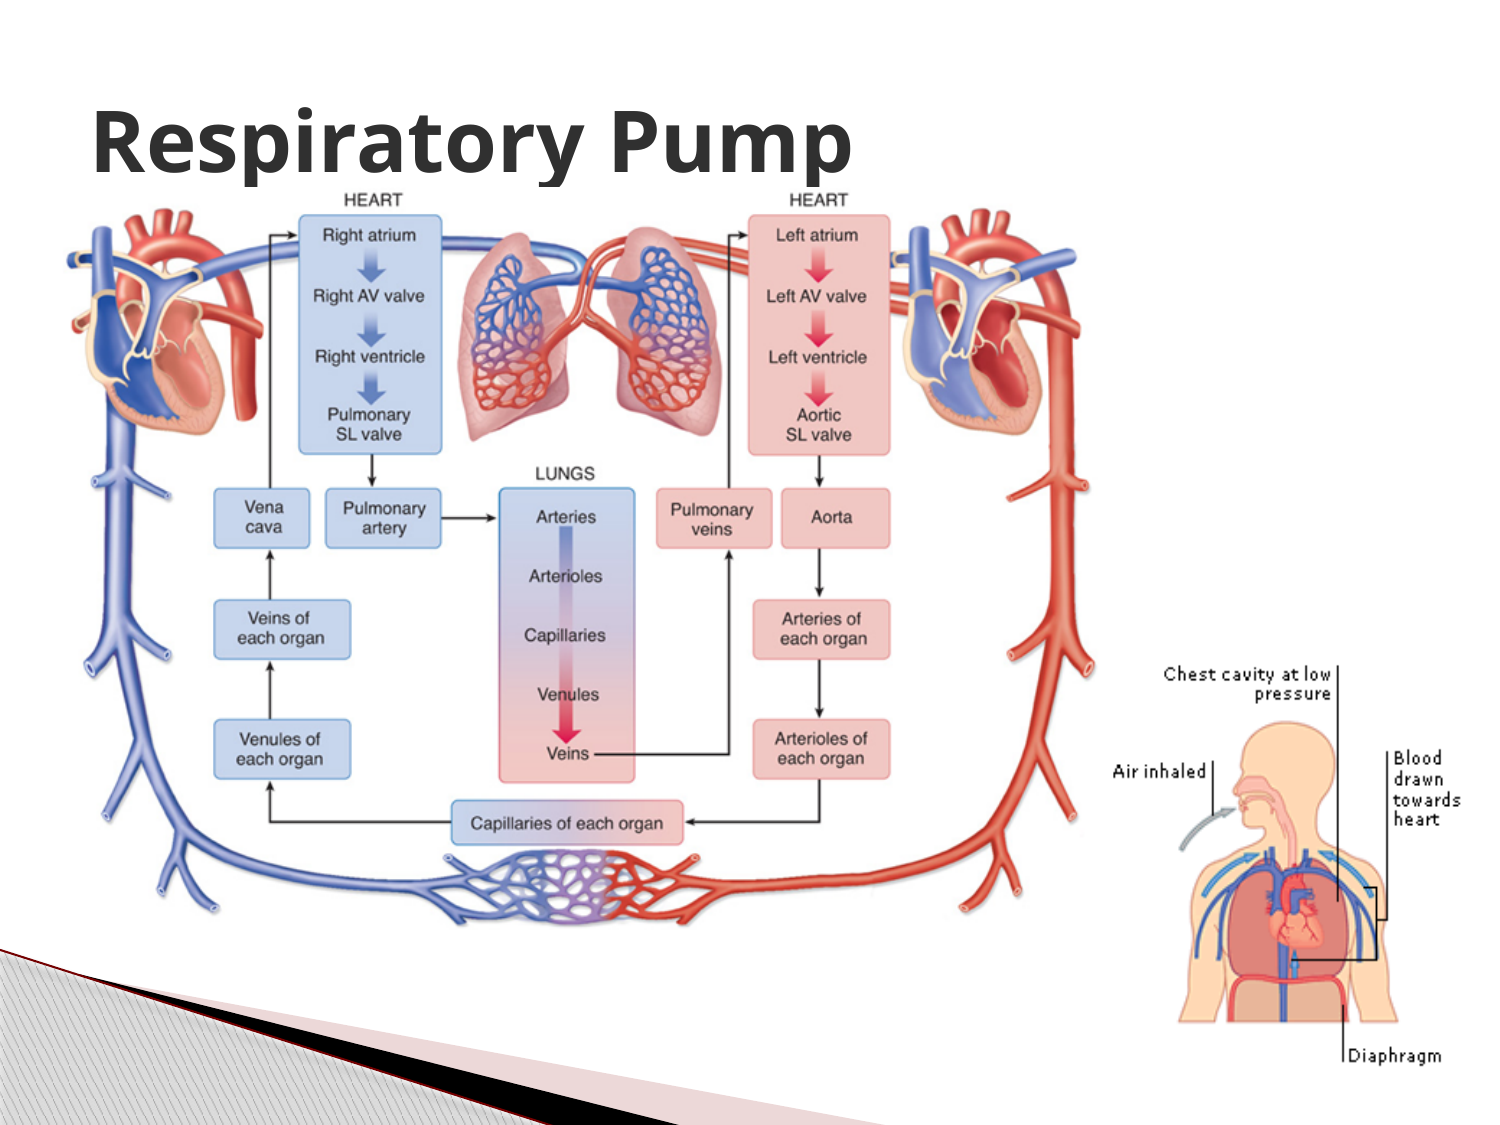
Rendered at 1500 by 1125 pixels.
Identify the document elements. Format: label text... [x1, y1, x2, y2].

title Respiratory Pump [75, 45, 1425, 233]
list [62, 187, 1100, 931]
picture [1112, 662, 1465, 1072]
